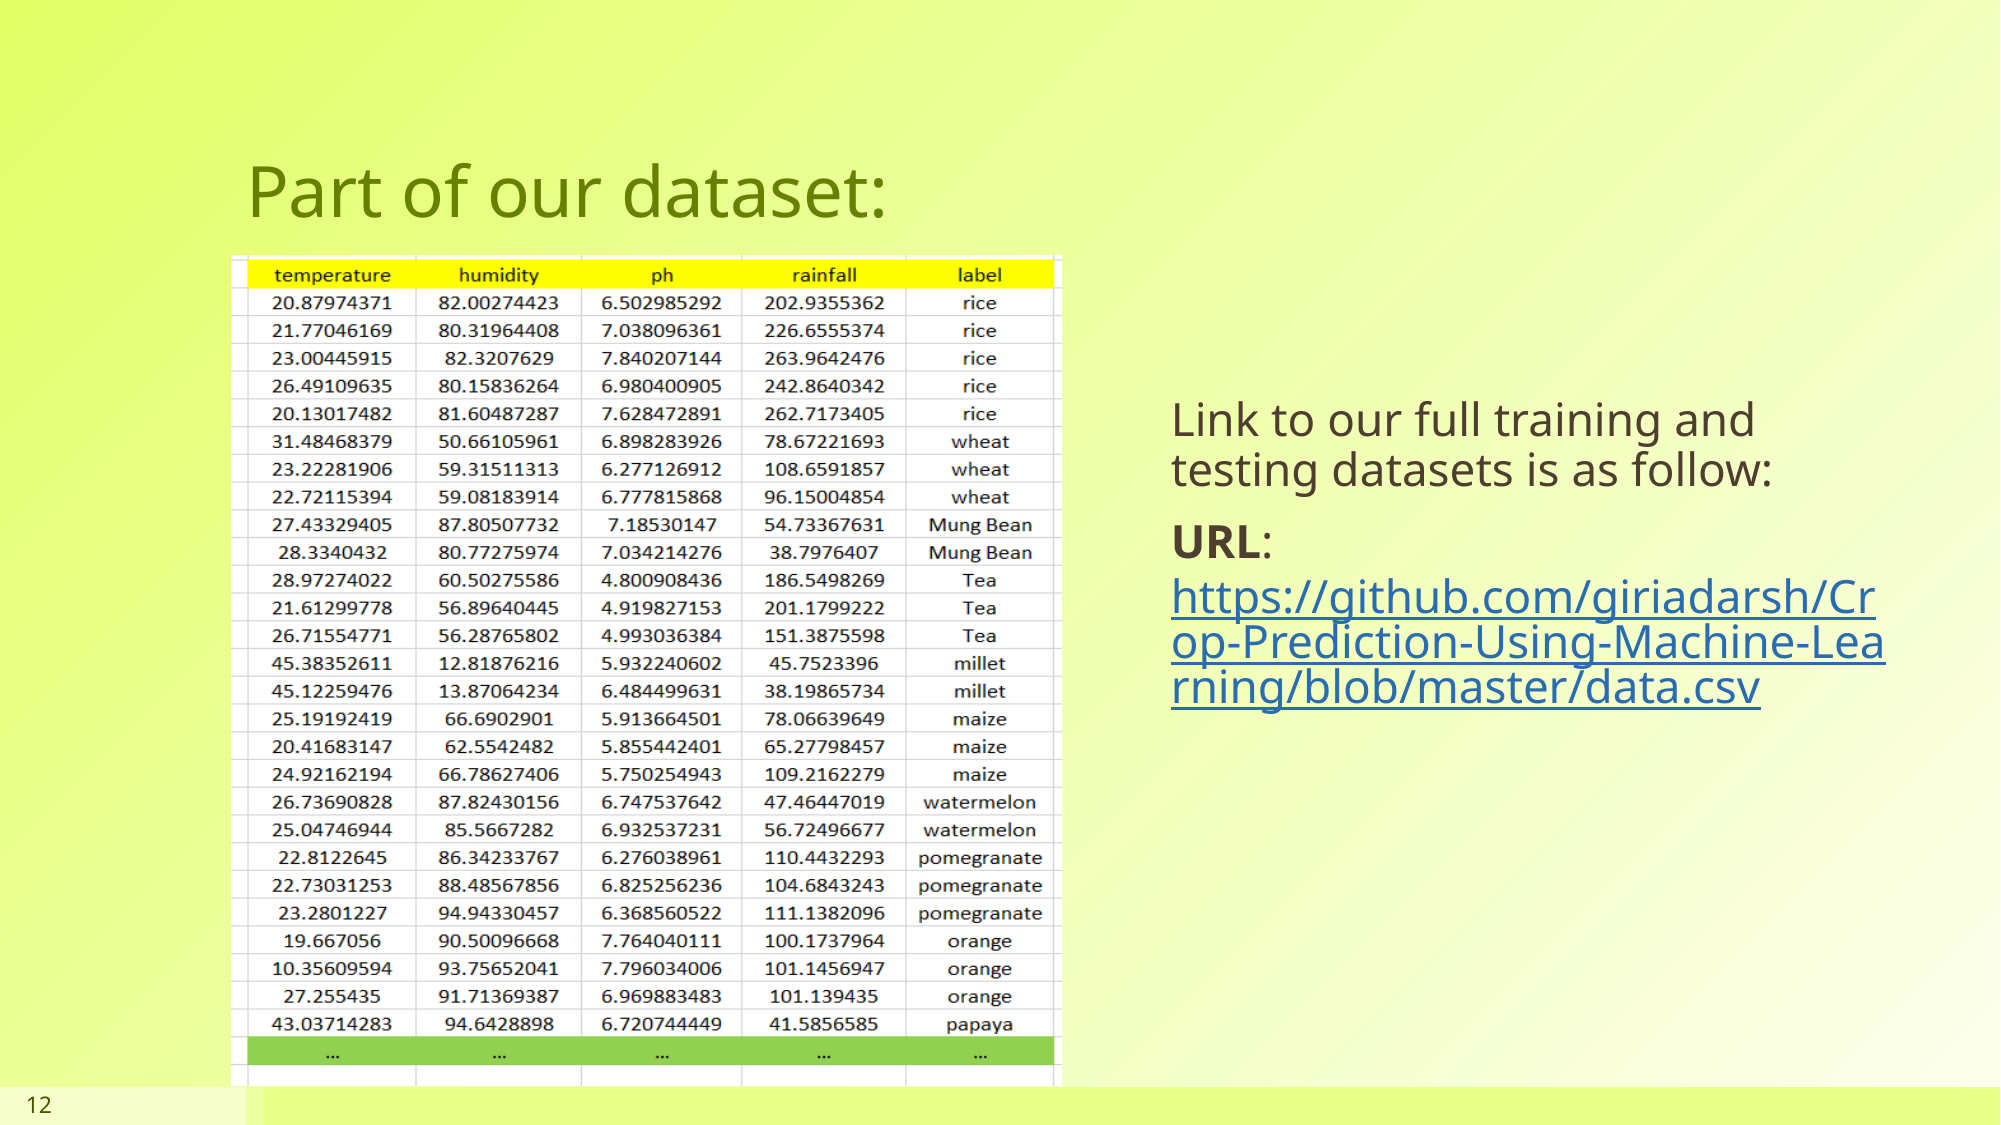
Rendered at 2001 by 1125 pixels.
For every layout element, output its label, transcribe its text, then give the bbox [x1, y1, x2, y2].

title Part of our dataset: [231, 45, 1769, 240]
slide_number 12 [0, 1087, 68, 1125]
list Link to our full training and testing datasets is as follow: URL: https://github.com/giriadarsh/Crop-Prediction-Using-Machine-Learning/blob/master/data.csv [1155, 239, 1912, 998]
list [231, 255, 1063, 1086]
